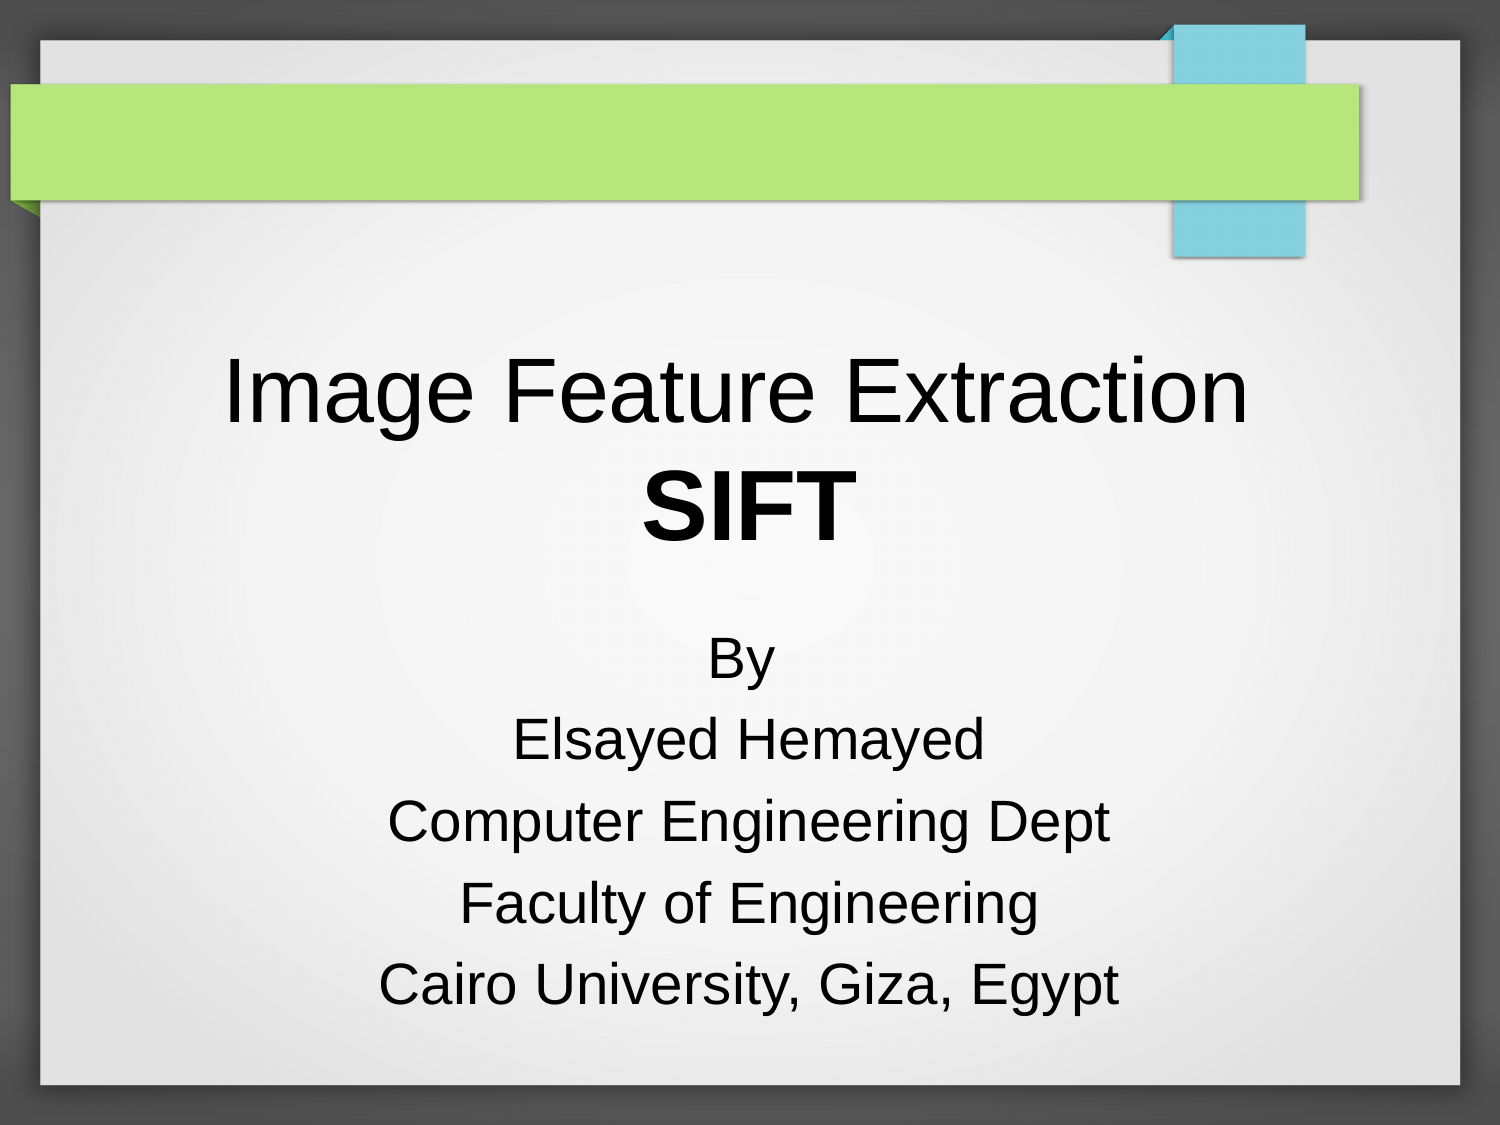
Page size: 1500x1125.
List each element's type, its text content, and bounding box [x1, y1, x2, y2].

text_box By Elsayed Hemayed Computer Engineering Dept Faculty of Engineering Cairo University, Giza, Egypt [224, 612, 1275, 900]
text_box Image Feature Extraction SIFT [112, 324, 1388, 566]
picture [0, 0, 1500, 1125]
